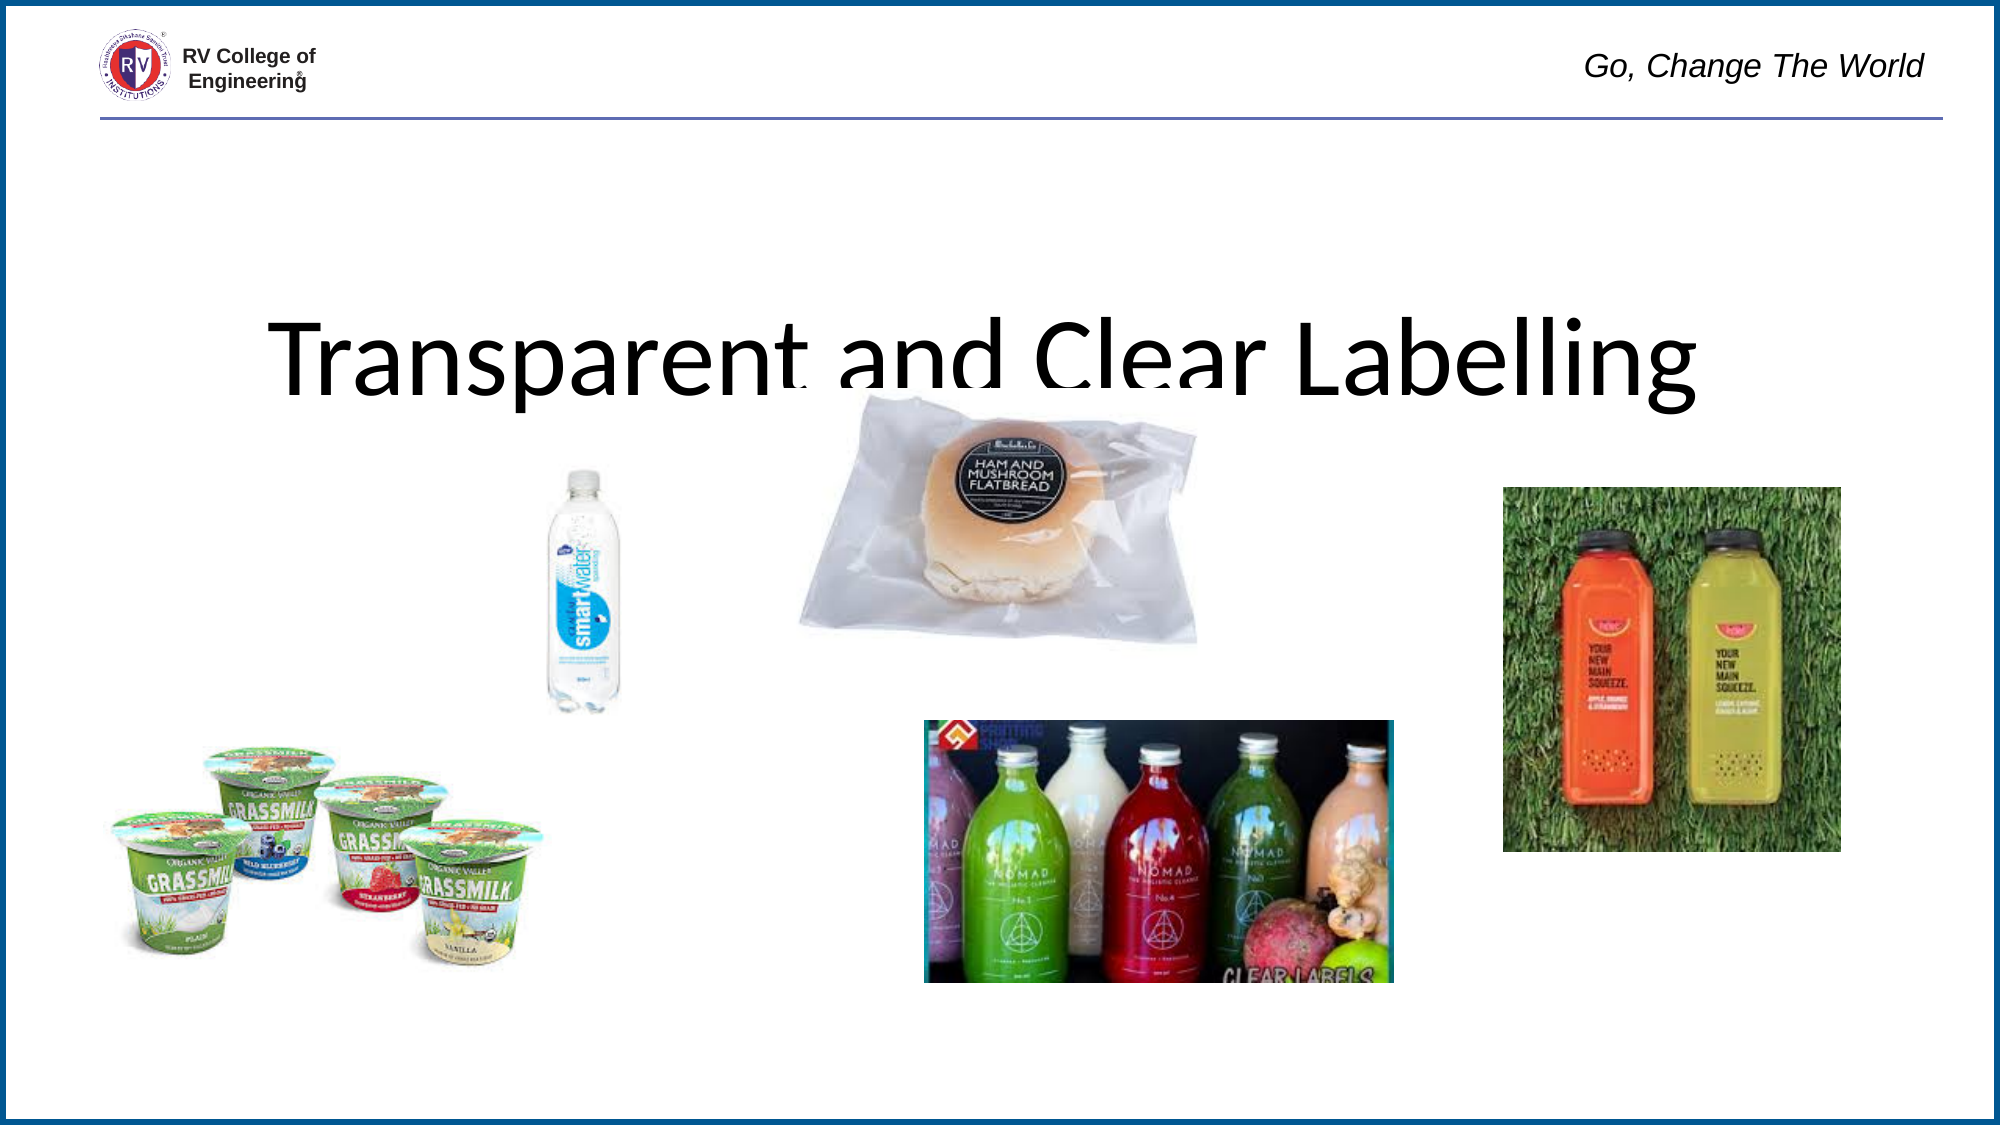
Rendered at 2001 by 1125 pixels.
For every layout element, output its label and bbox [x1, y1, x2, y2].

picture [924, 720, 1394, 984]
text_box [0, 0, 2000, 1125]
picture [103, 388, 1228, 983]
picture [1503, 487, 1842, 852]
